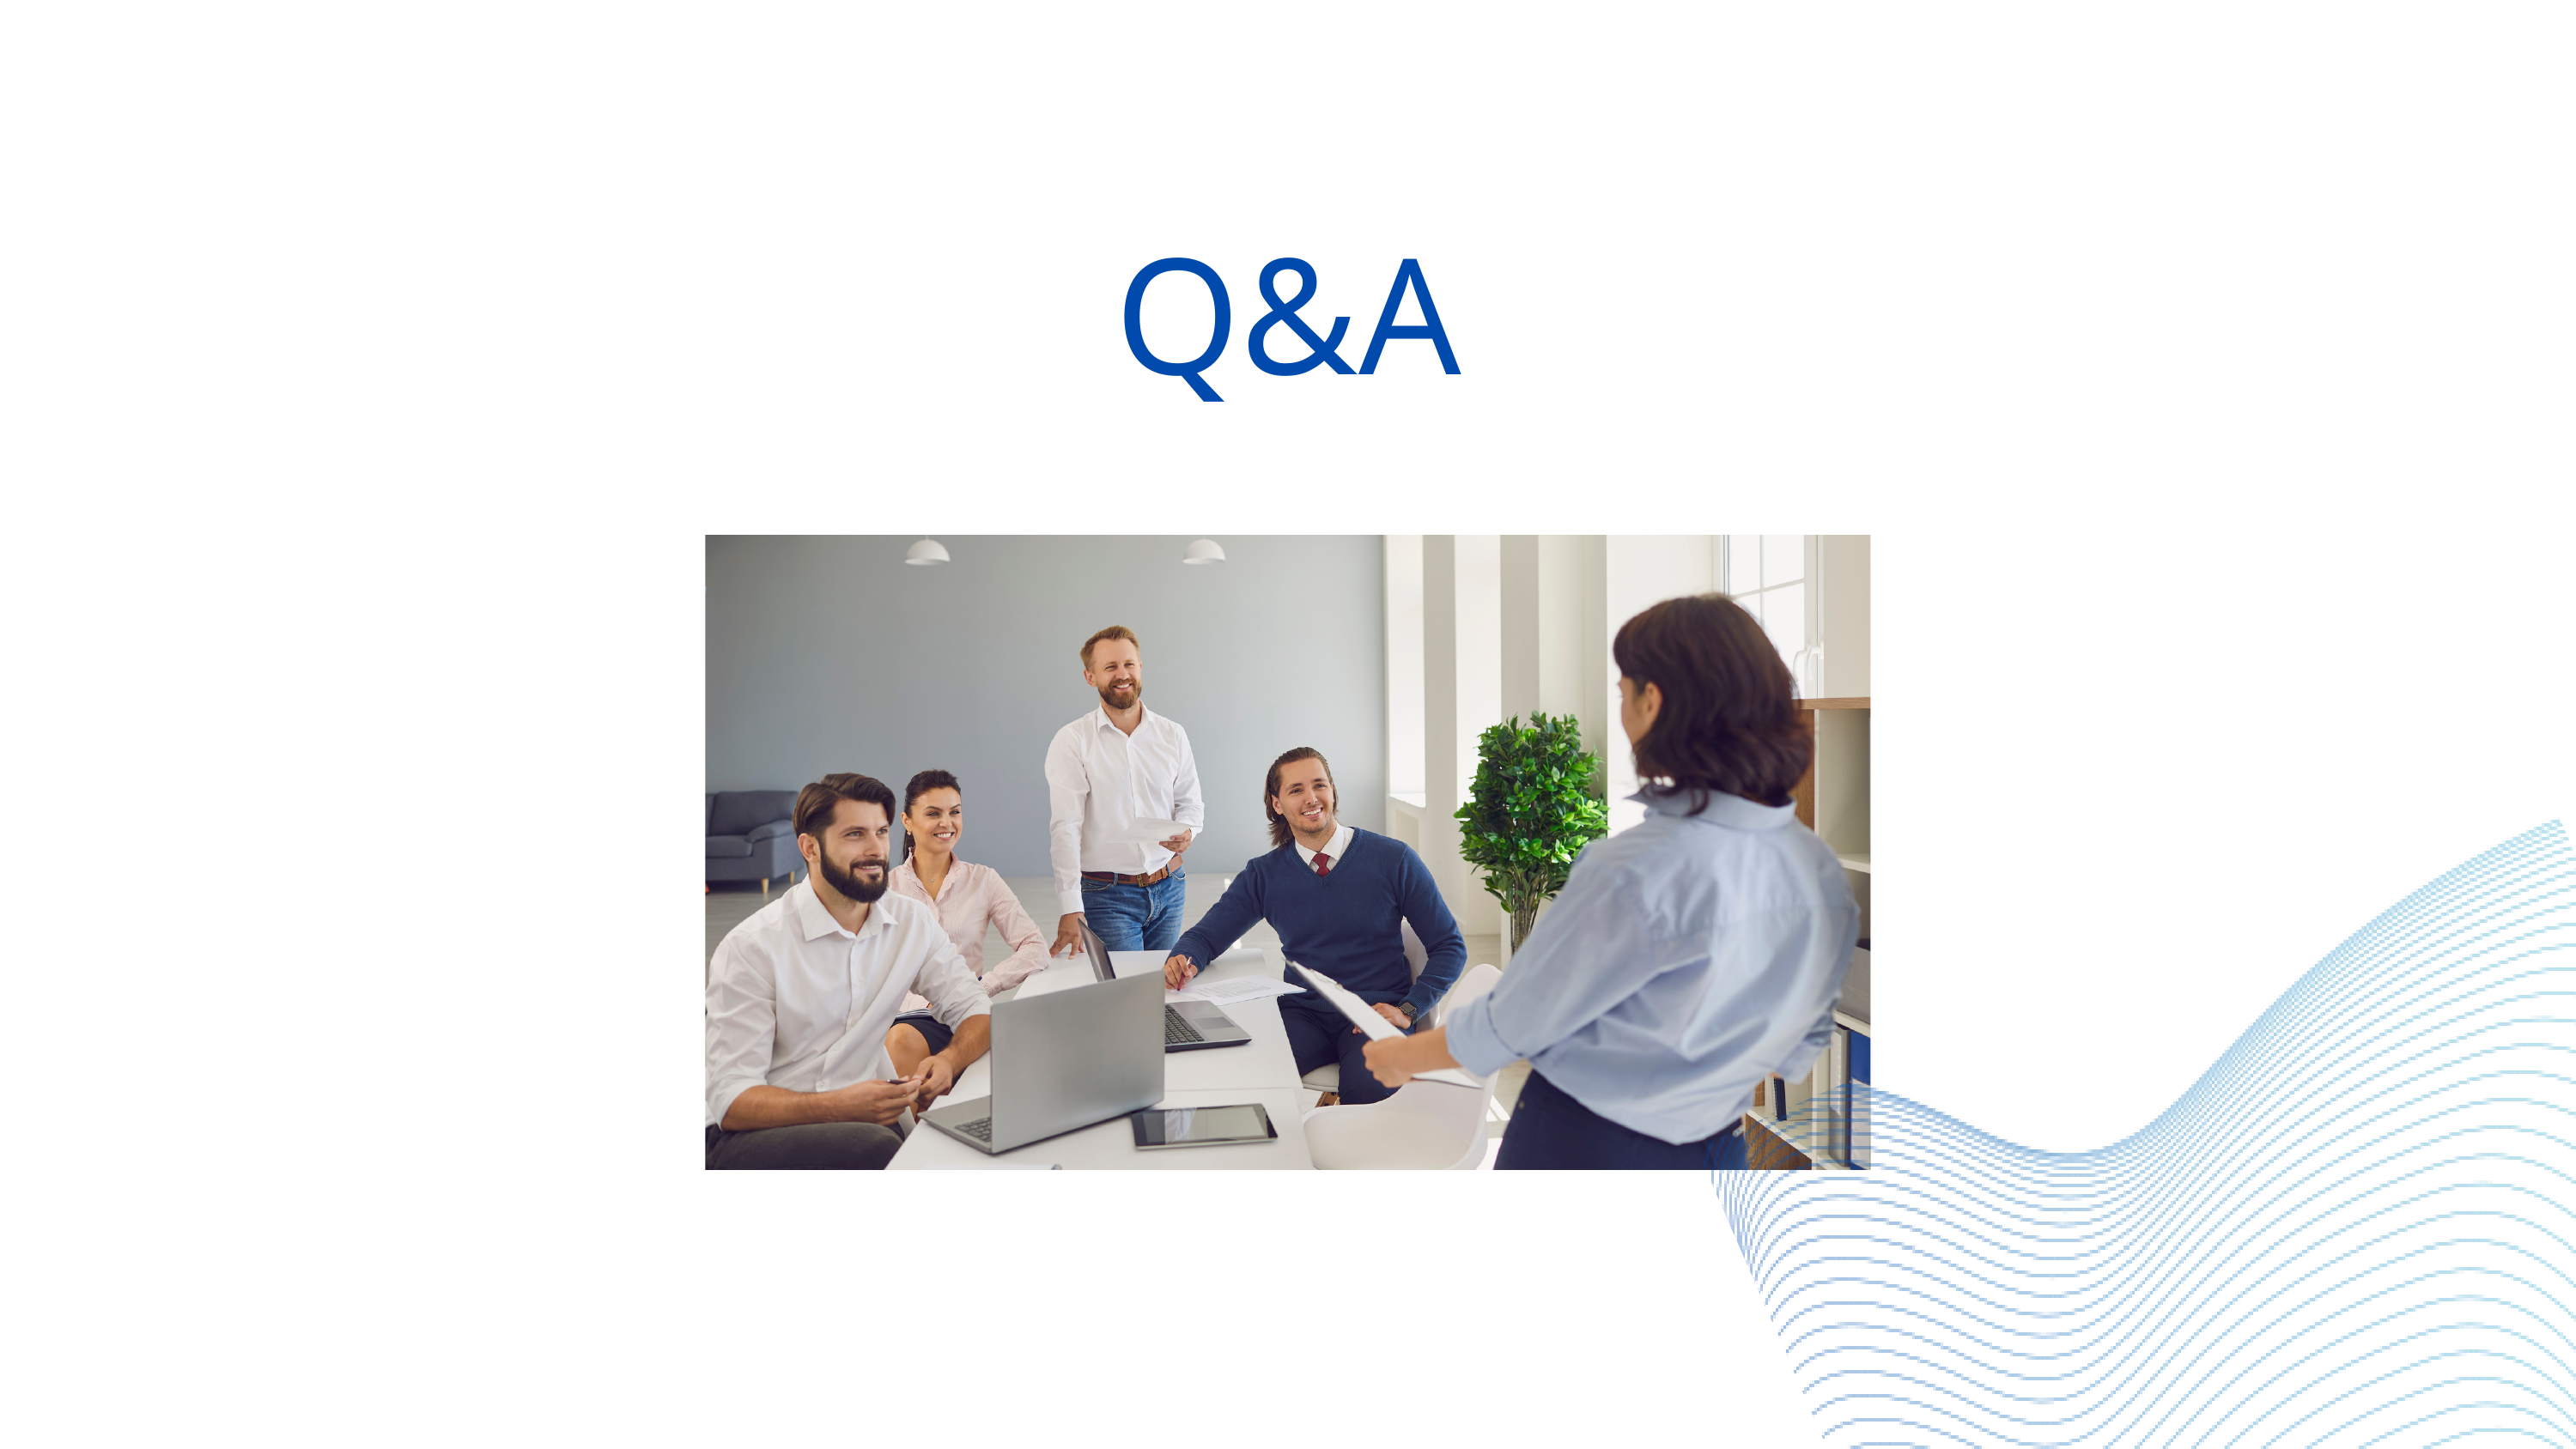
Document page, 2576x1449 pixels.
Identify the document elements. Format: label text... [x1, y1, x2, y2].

text_box Q&A [752, 246, 1824, 408]
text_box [705, 535, 1871, 1170]
text_box [1709, 779, 2576, 1449]
